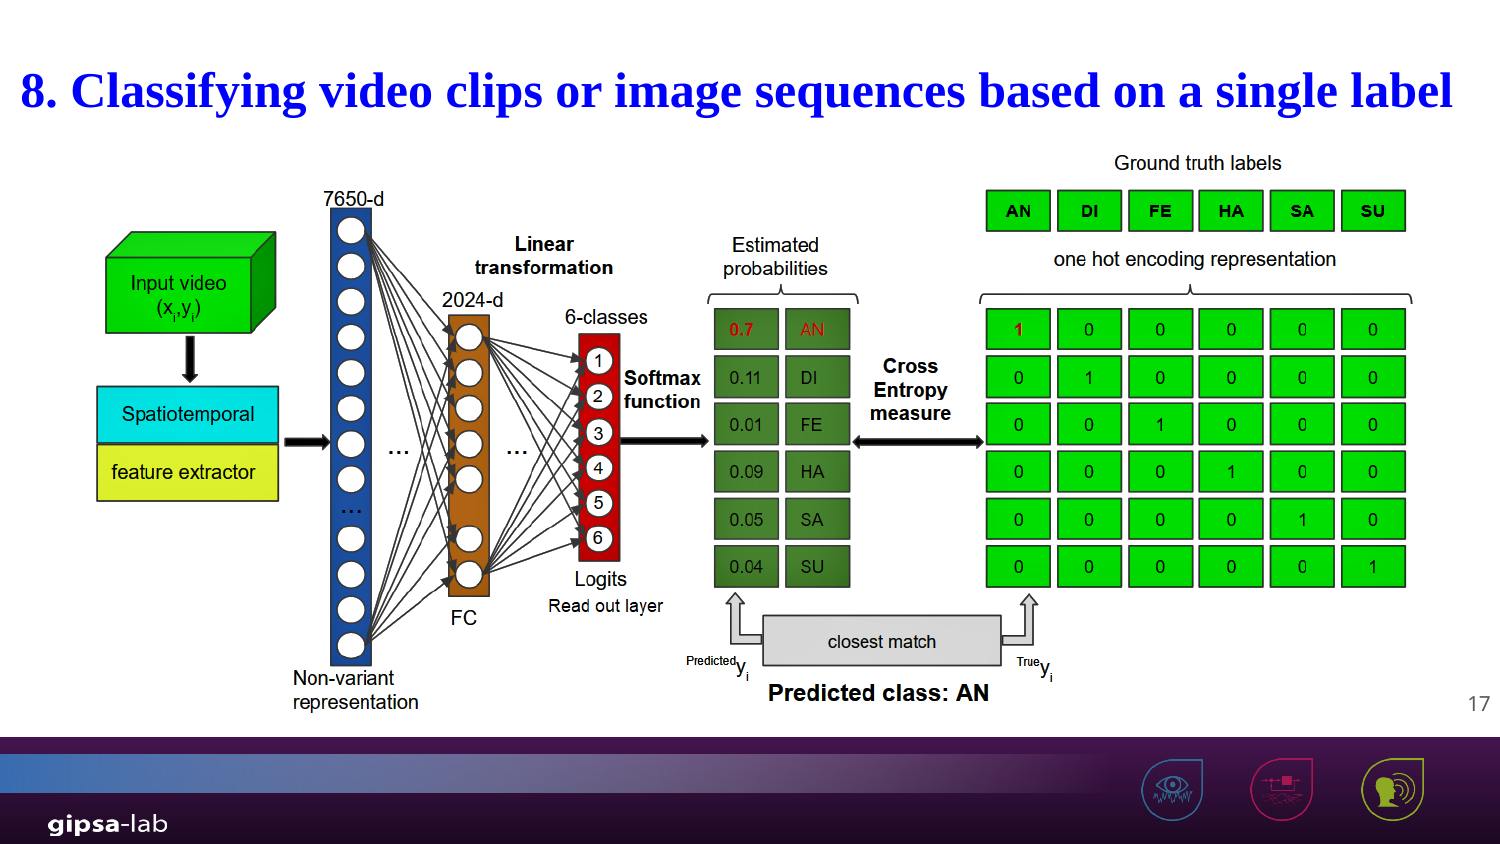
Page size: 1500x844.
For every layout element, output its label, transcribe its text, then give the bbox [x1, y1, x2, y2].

text_box 8. Classifying video clips or image sequences based on a single label [5, 8, 1495, 167]
picture [1361, 758, 1424, 821]
text_box ‹#› [1415, 672, 1500, 738]
picture [48, 814, 167, 836]
picture [1141, 759, 1203, 821]
picture [89, 144, 1416, 720]
picture [1250, 758, 1313, 821]
